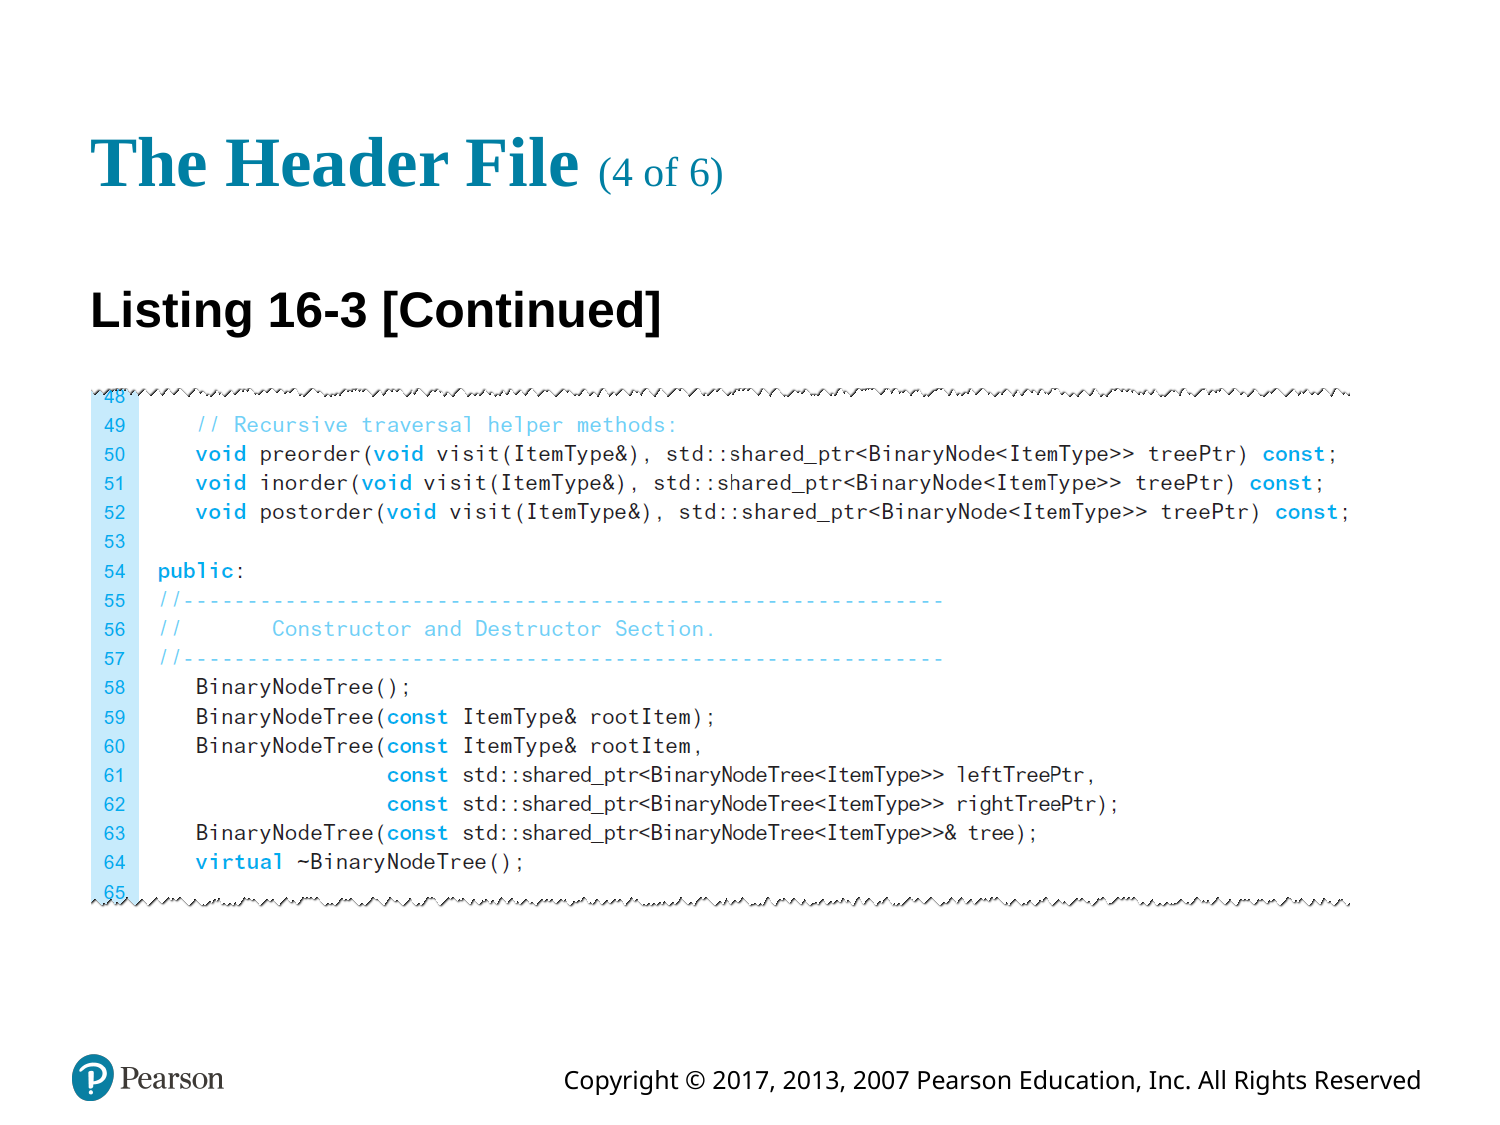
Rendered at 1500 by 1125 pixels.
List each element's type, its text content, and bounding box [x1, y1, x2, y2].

picture [80, 1063, 106, 1088]
picture [98, 1054, 224, 1101]
picture [72, 1054, 88, 1070]
picture [72, 1087, 83, 1101]
list Listing 16-3 [Continued] [75, 262, 1425, 342]
title The Header File (4 of 6) [75, 35, 1425, 216]
picture [90, 388, 1373, 908]
